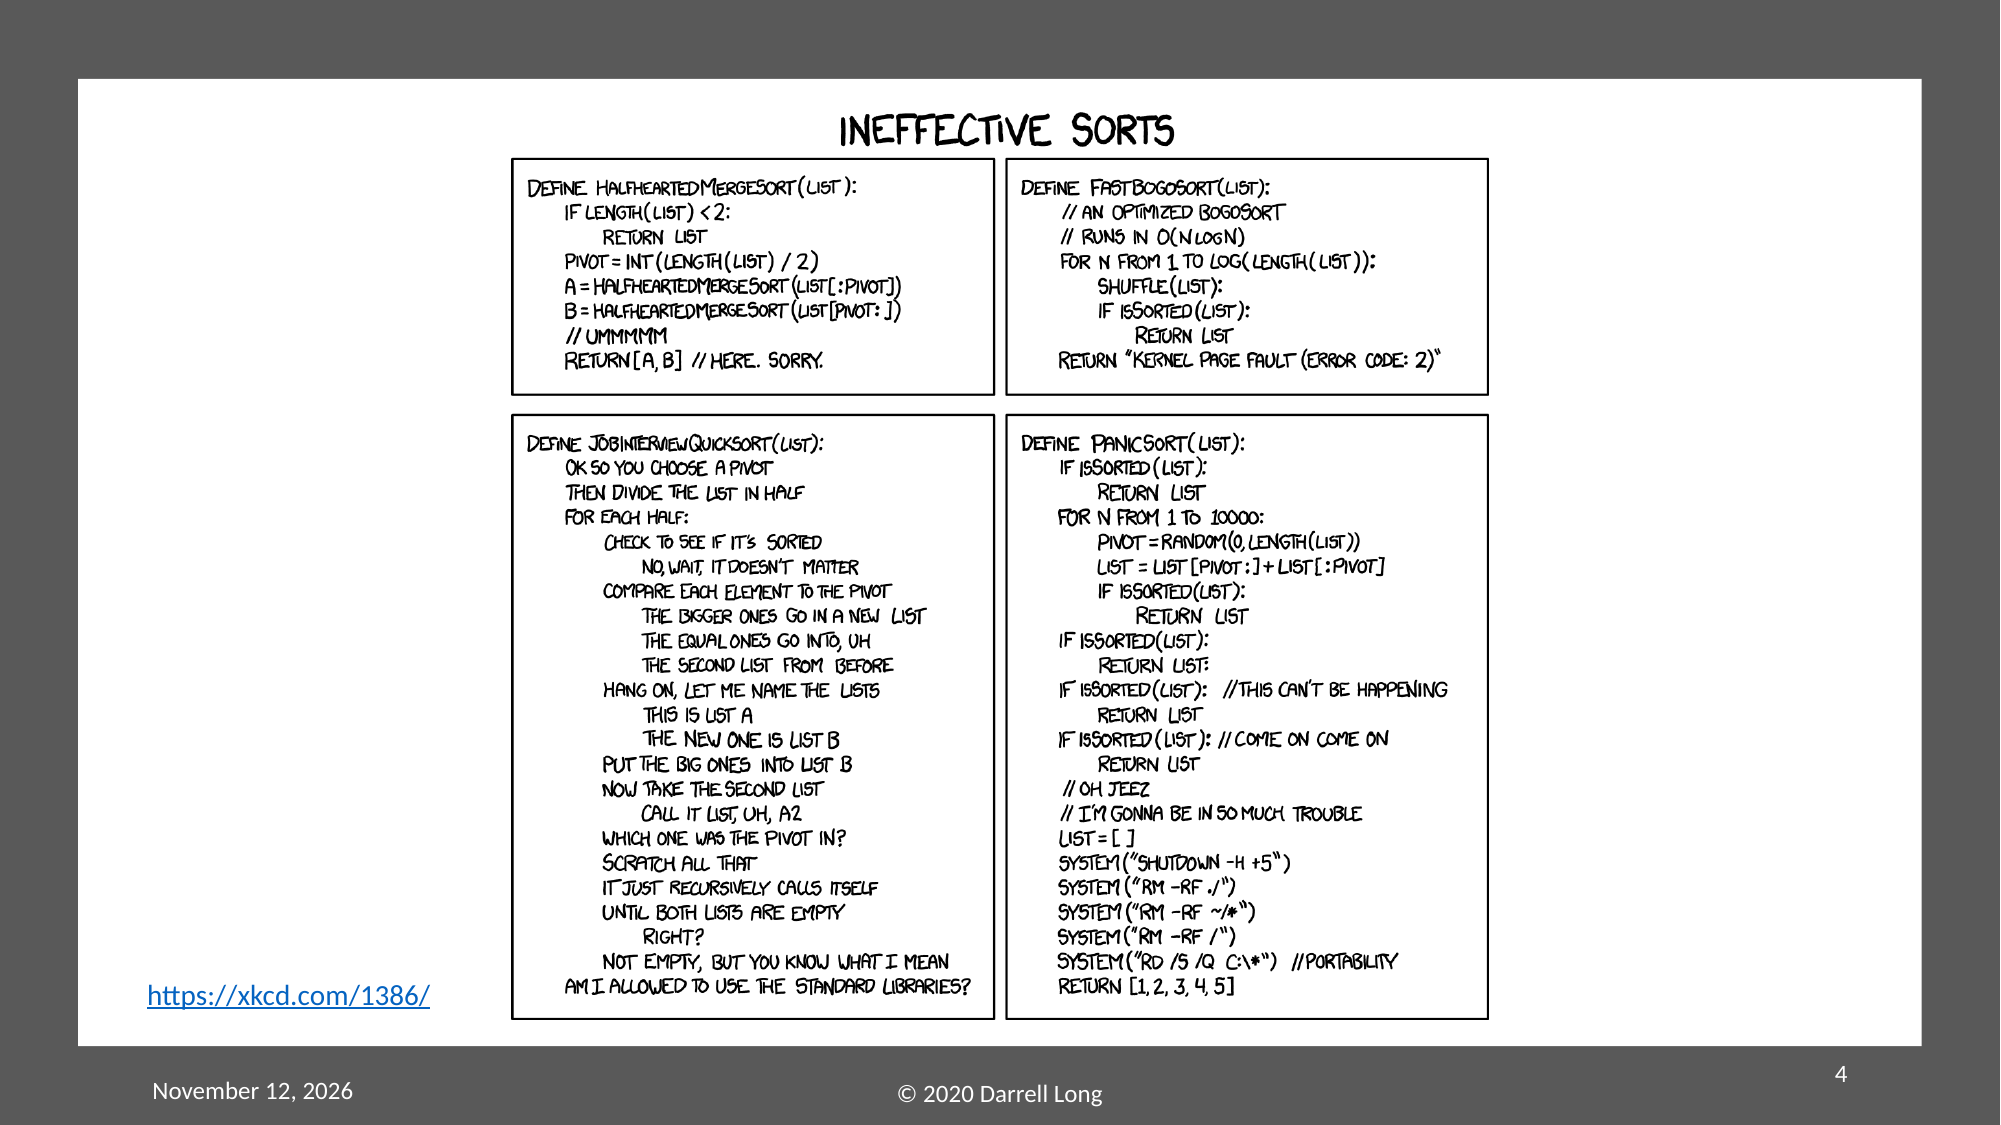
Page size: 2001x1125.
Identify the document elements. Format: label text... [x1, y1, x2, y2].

slide_number 4 [1412, 1042, 1863, 1103]
footer © 2020 Darrell Long [662, 1062, 1338, 1123]
text_box [77, 78, 1923, 1047]
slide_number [137, 1059, 371, 1120]
text_box [0, 0, 2000, 1125]
picture [511, 105, 1489, 1020]
text_box https://xkcd.com/1386/ [132, 968, 458, 1019]
